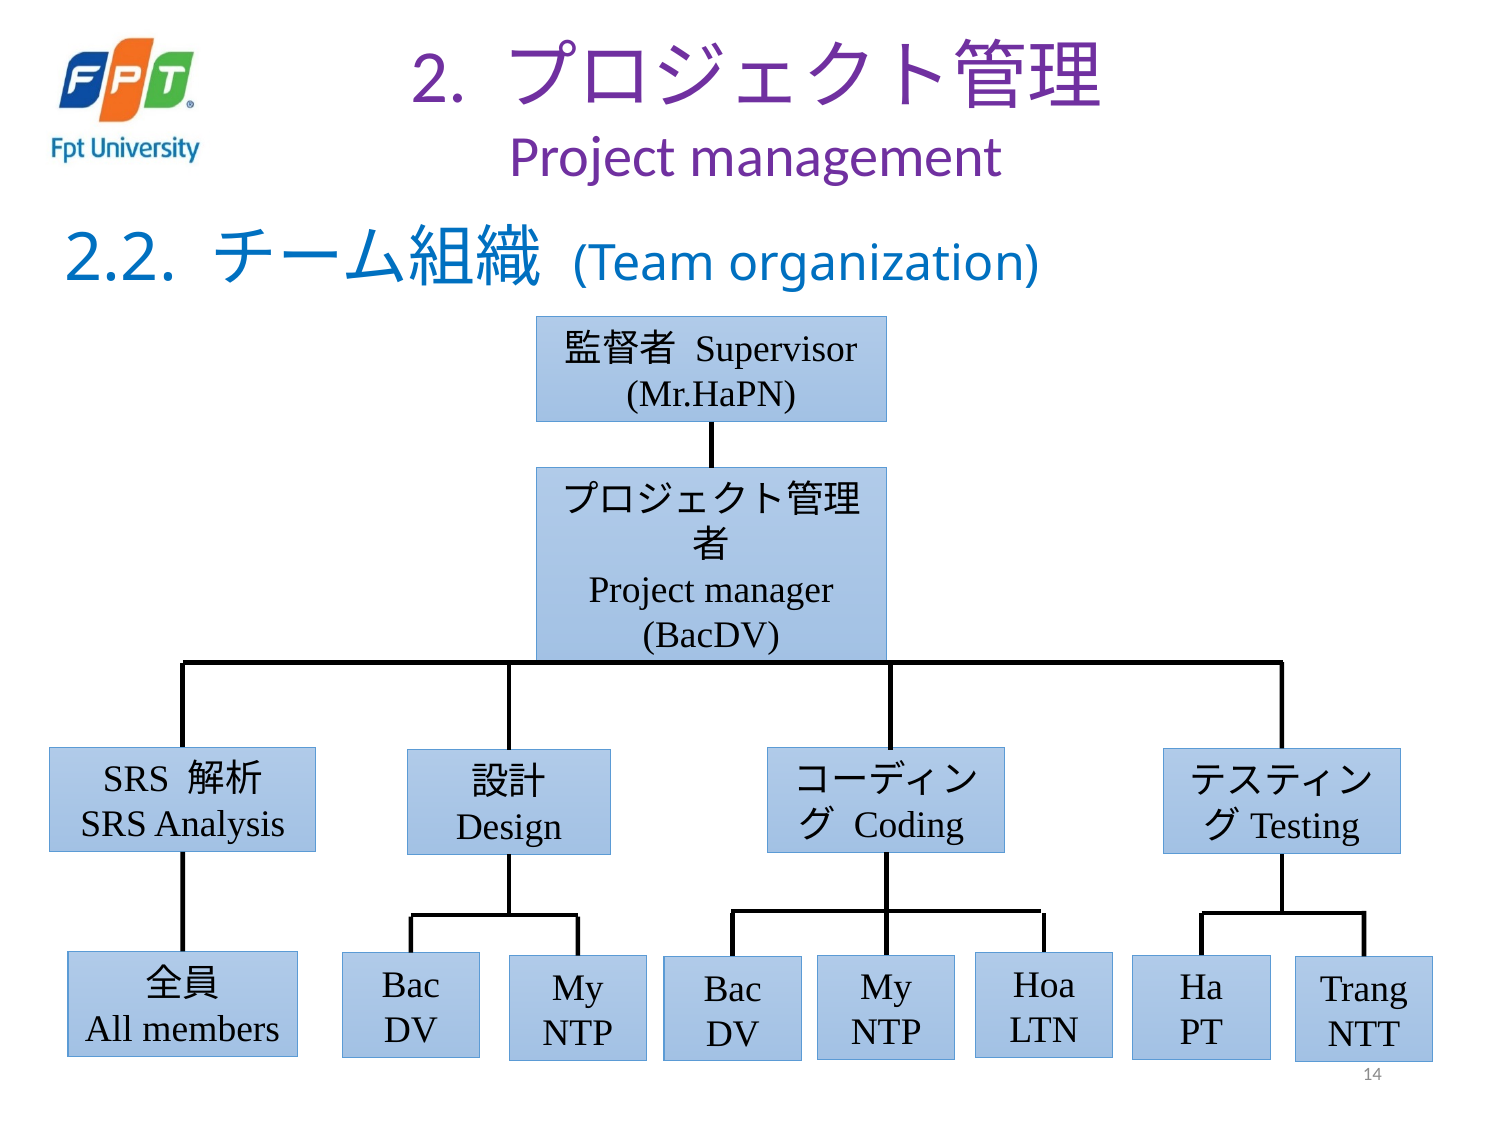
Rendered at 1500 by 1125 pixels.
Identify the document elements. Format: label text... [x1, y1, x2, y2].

text_box 2. プロジェクト管理 Project management [248, 20, 1303, 166]
text_box 監督者 Supervisor (Mr.HaPN) [536, 316, 887, 422]
text_box コーディング Coding [767, 747, 1005, 853]
slide_number 14 [1059, 1042, 1397, 1103]
text_box Bac DV [342, 952, 480, 1058]
text_box My NTP [817, 955, 955, 1060]
picture [2, 0, 248, 191]
text_box Hoa LTN [975, 952, 1113, 1058]
text_box Bac DV [663, 956, 802, 1061]
text_box 2.2. チーム組織 (Team organization) [50, 166, 1500, 302]
text_box My NTP [509, 955, 647, 1061]
text_box 設計 Design [407, 749, 611, 855]
text_box 全員 All members [67, 951, 298, 1057]
text_box テスティングTesting [1163, 748, 1401, 854]
text_box Ha PT [1132, 955, 1271, 1042]
text_box Trang NTT [1295, 956, 1433, 1062]
text_box SRS 解析 SRS Analysis [49, 747, 316, 852]
text_box プロジェクト管理者 Project manager (BacDV) [536, 467, 887, 660]
